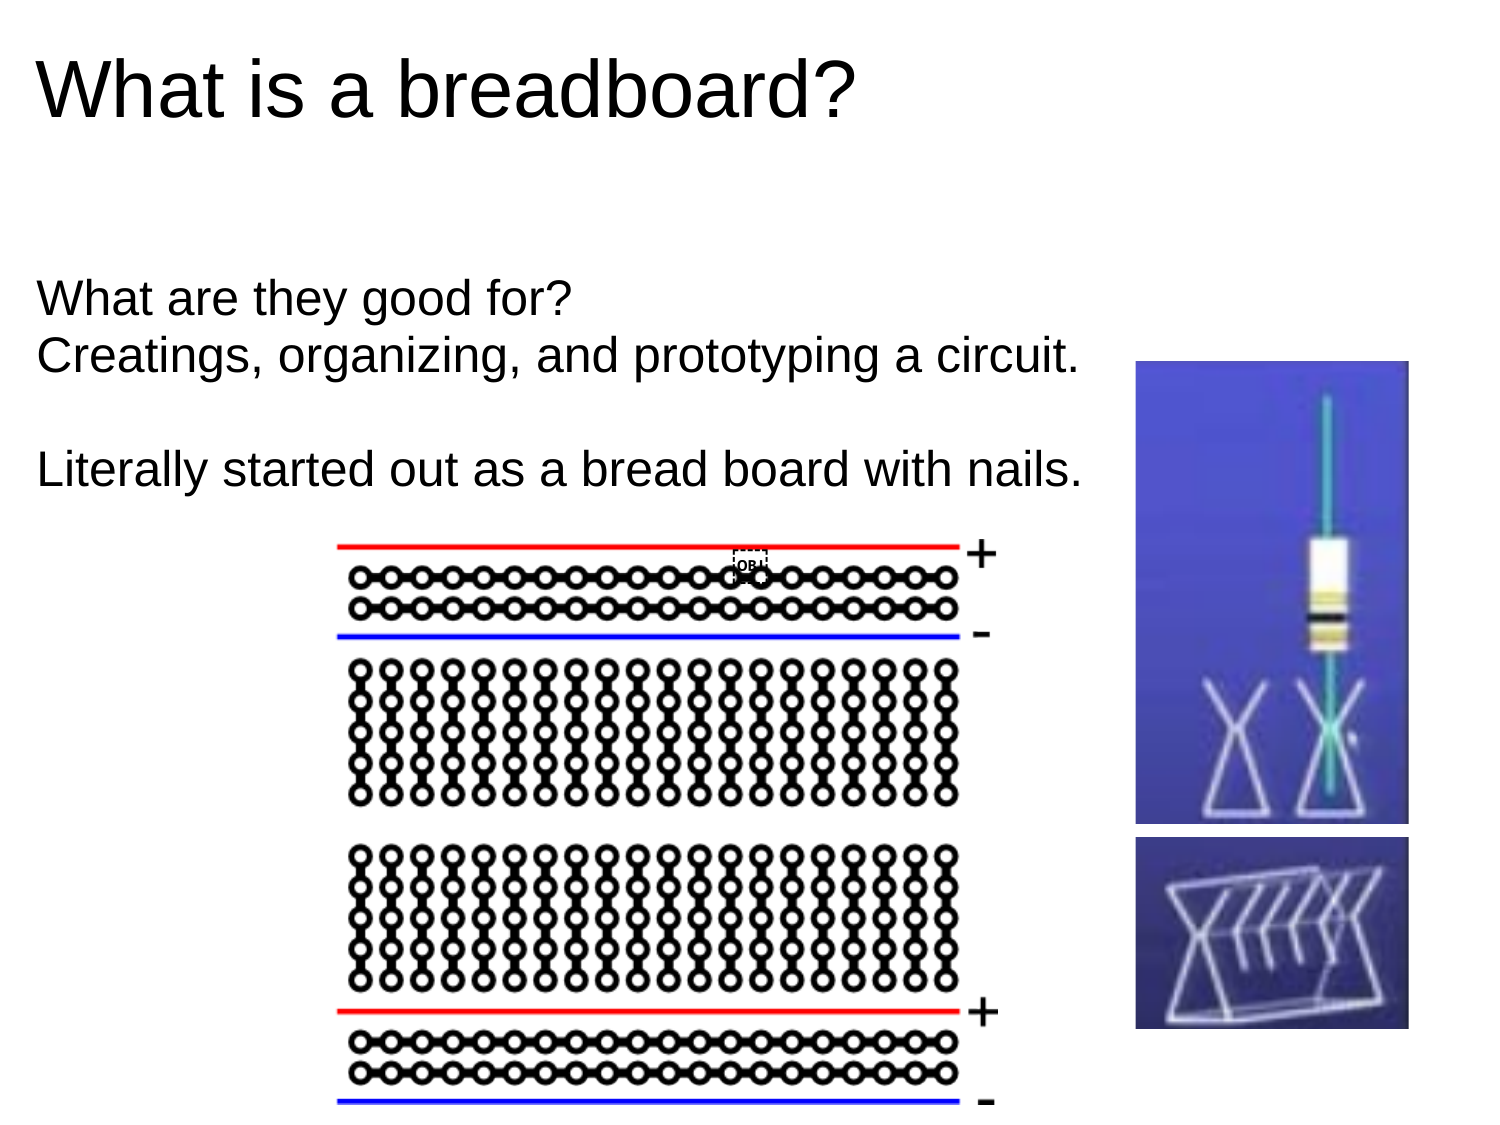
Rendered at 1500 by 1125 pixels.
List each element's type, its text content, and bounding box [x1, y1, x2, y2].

picture [1135, 837, 1409, 1029]
text_box ￼ [716, 532, 784, 538]
title What is a breadboard? [35, 43, 1462, 178]
list What are they good for? Creatings, organizing, and prototyping a circuit. Literally started out as a bread board with nails. [36, 270, 1464, 1080]
picture [1135, 361, 1409, 825]
picture [329, 539, 998, 1105]
